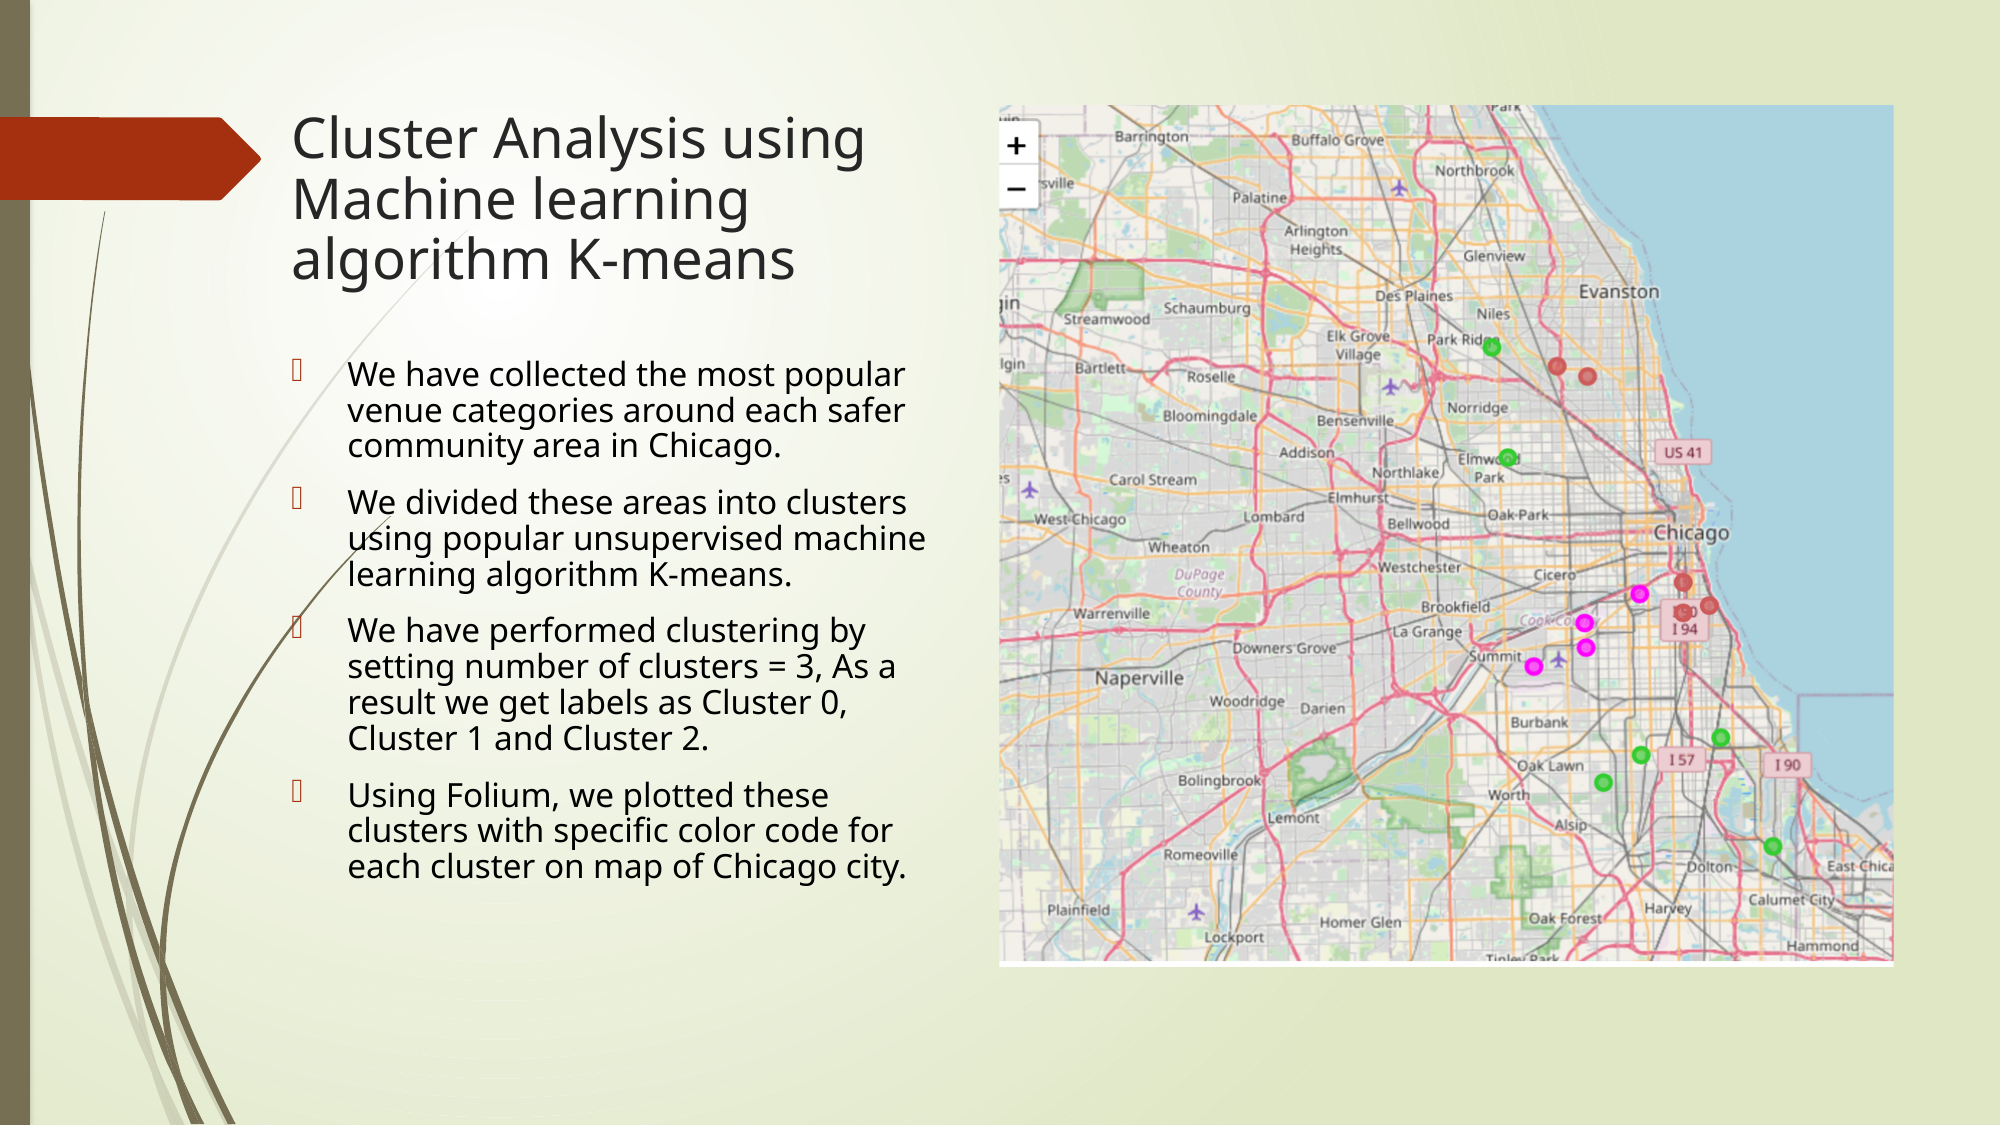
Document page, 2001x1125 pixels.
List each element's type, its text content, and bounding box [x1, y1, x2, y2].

title Cluster Analysis using Machine learning algorithm K-means [276, 102, 956, 313]
picture [999, 105, 1894, 967]
list We have collected the most popular venue categories around each safer community area in Chicago. We divided these areas into clusters using popular unsupervised machine learning algorithm K-means. We have performed clustering by setting number of clusters = 3, As a result we get labels as Cluster 0, Cluster 1 and Cluster 2. Using Folium, we plotted these clusters with specific color code for each cluster on map of Chicago city. [276, 350, 956, 970]
